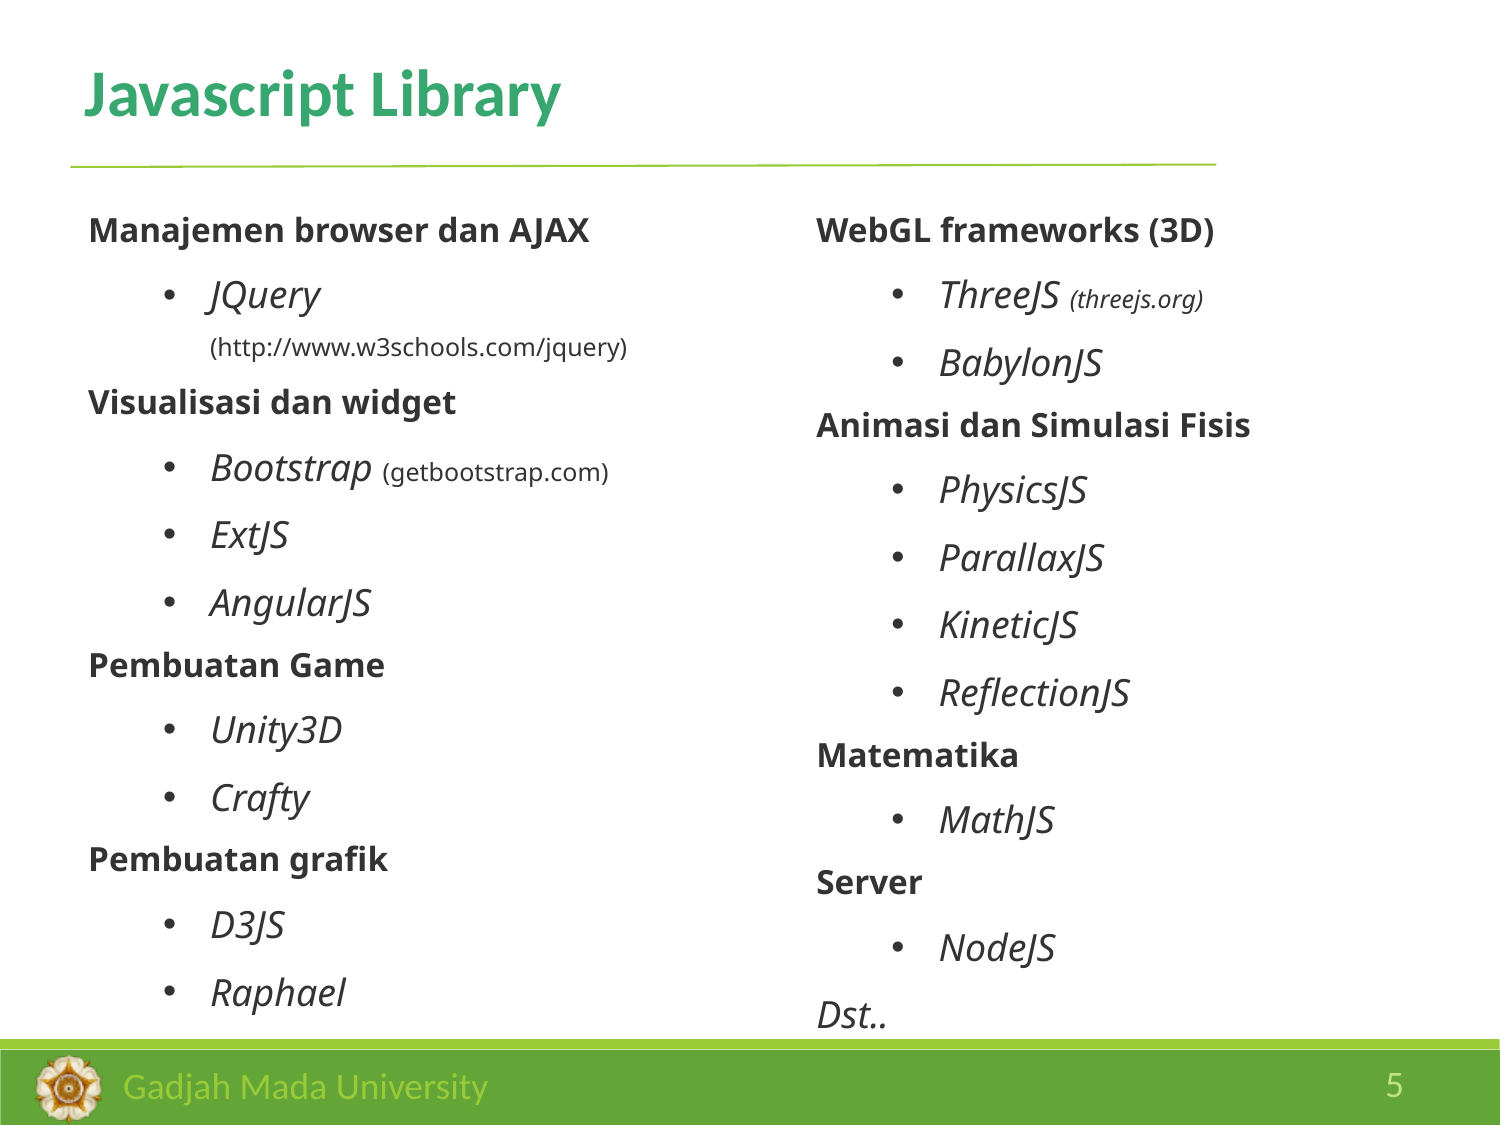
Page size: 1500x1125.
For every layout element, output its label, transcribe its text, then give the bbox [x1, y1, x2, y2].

text_box Javascript Library [70, 42, 1445, 146]
text_box WebGL frameworks (3D) ThreeJS (threejs.org) BabylonJS Animasi dan Simulasi Fisis PhysicsJS ParallaxJS KineticJS ReflectionJS Matematika MathJS Server NodeJS Dst.. [801, 181, 1445, 1111]
text_box Manajemen browser dan AJAX JQuery (http://www.w3schools.com/jquery) Visualisasi dan widget Bootstrap (getbootstrap.com) ExtJS AngularJS Pembuatan Game Unity3D Crafty Pembuatan grafik D3JS Raphael [73, 181, 758, 1018]
picture [29, 1049, 109, 1125]
